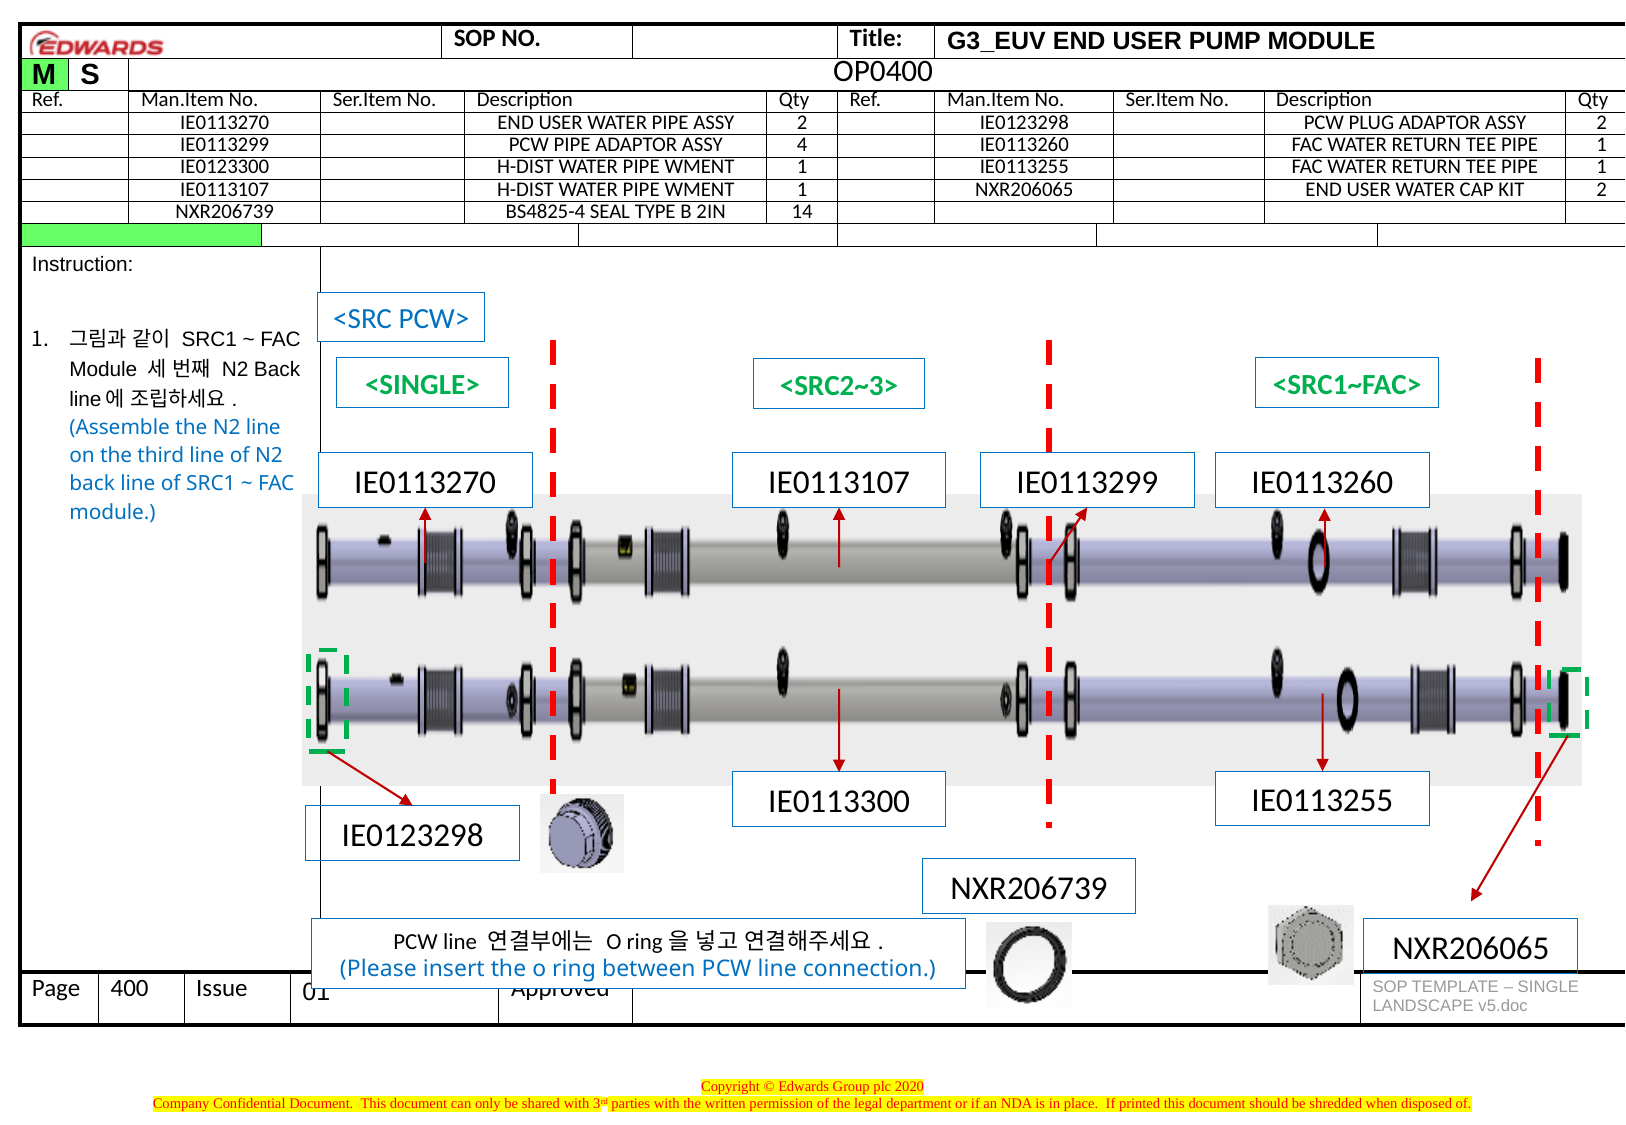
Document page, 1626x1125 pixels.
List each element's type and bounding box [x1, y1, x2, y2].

table_cell [22, 180, 128, 201]
table_cell [465, 113, 766, 134]
table_cell [767, 135, 837, 157]
table_cell [22, 202, 128, 223]
text_box [1470, 358, 1569, 902]
table_cell [935, 135, 1113, 157]
text_box [1363, 918, 1578, 974]
table_cell [1114, 135, 1264, 157]
table_cell [321, 113, 464, 134]
picture [554, 494, 1048, 786]
table_cell [1114, 202, 1264, 223]
text_box [305, 751, 520, 861]
text_box [317, 292, 485, 342]
text_box [1215, 452, 1430, 494]
text_box [1215, 786, 1430, 826]
table_cell [1378, 224, 1625, 246]
table_cell [1114, 180, 1264, 201]
table_cell [767, 202, 837, 223]
table_cell [69, 59, 128, 90]
table_cell [633, 974, 1360, 1023]
text_box [732, 452, 946, 494]
text_box [311, 918, 966, 989]
table_cell [22, 247, 320, 970]
text_box [318, 452, 533, 494]
table_cell [465, 202, 766, 223]
picture [1049, 494, 1538, 786]
table_cell [129, 202, 320, 223]
table_cell [767, 92, 837, 112]
table_cell [838, 113, 934, 134]
table_cell [129, 59, 1625, 90]
table_cell [1265, 202, 1565, 223]
text_box [336, 357, 509, 408]
table_cell [321, 247, 1625, 970]
table_cell [185, 974, 290, 1023]
table_cell [838, 135, 934, 157]
table_cell [465, 135, 766, 157]
picture [1267, 905, 1354, 985]
table_cell [22, 59, 68, 90]
table_cell [321, 158, 464, 179]
table_cell [22, 113, 128, 134]
table_header [935, 26, 1625, 58]
picture [986, 922, 1072, 1007]
table_cell [1566, 113, 1625, 134]
table_cell [1566, 135, 1625, 157]
table_cell [262, 224, 578, 246]
table_cell [321, 786, 327, 805]
table_cell [935, 92, 1113, 112]
table_cell [129, 113, 320, 134]
picture [1539, 494, 1582, 786]
table_cell [1361, 974, 1625, 1023]
picture [302, 494, 553, 786]
table_cell [935, 113, 1113, 134]
table_cell [465, 158, 766, 179]
table_cell [1265, 158, 1565, 179]
picture [29, 28, 166, 58]
table_cell [1265, 113, 1565, 134]
table_cell [321, 202, 464, 223]
table_cell [1566, 92, 1625, 112]
table_cell [129, 180, 320, 201]
table_cell [1097, 224, 1377, 246]
table_cell [1265, 180, 1565, 201]
table_header [633, 26, 837, 58]
table_cell [767, 113, 837, 134]
table_cell [22, 224, 261, 246]
text_box [732, 786, 946, 827]
table_cell [321, 135, 464, 157]
text_box [753, 358, 925, 409]
table_header [442, 26, 632, 58]
table_cell [465, 180, 766, 201]
table_cell [321, 180, 464, 201]
table_cell [129, 135, 320, 157]
table_cell [499, 989, 632, 1023]
picture [540, 794, 624, 873]
table_cell [838, 224, 1096, 246]
table_cell [767, 158, 837, 179]
table_cell [767, 180, 837, 201]
text_box [1582, 669, 1588, 736]
table_cell [838, 202, 934, 223]
text_box [980, 340, 1195, 829]
table_cell [22, 158, 128, 179]
table_cell [22, 974, 98, 1023]
table_cell [838, 92, 934, 112]
table_cell [935, 180, 1113, 201]
table_header [22, 26, 441, 58]
text_box [1255, 357, 1439, 408]
table_cell [838, 180, 934, 201]
table_cell [22, 91, 128, 112]
table_cell [1114, 92, 1264, 112]
table_cell [935, 202, 1113, 223]
table_cell [99, 974, 184, 1023]
table_cell [22, 135, 128, 157]
text_box [37, 1069, 1588, 1120]
table_cell [935, 158, 1113, 179]
table_cell [838, 158, 934, 179]
table_cell [1114, 158, 1264, 179]
table_cell [1566, 180, 1625, 201]
table_cell [1566, 158, 1625, 179]
table_cell [129, 92, 320, 112]
table_cell [579, 224, 837, 246]
table_cell [1566, 202, 1625, 223]
text_box [922, 858, 1136, 914]
table_cell [1114, 113, 1264, 134]
table_cell [1265, 92, 1565, 112]
table_cell [129, 158, 320, 179]
table_cell [291, 974, 498, 1023]
table_cell [321, 92, 464, 112]
table_cell [1265, 135, 1565, 157]
table_cell [465, 92, 766, 112]
table_header [838, 26, 934, 58]
